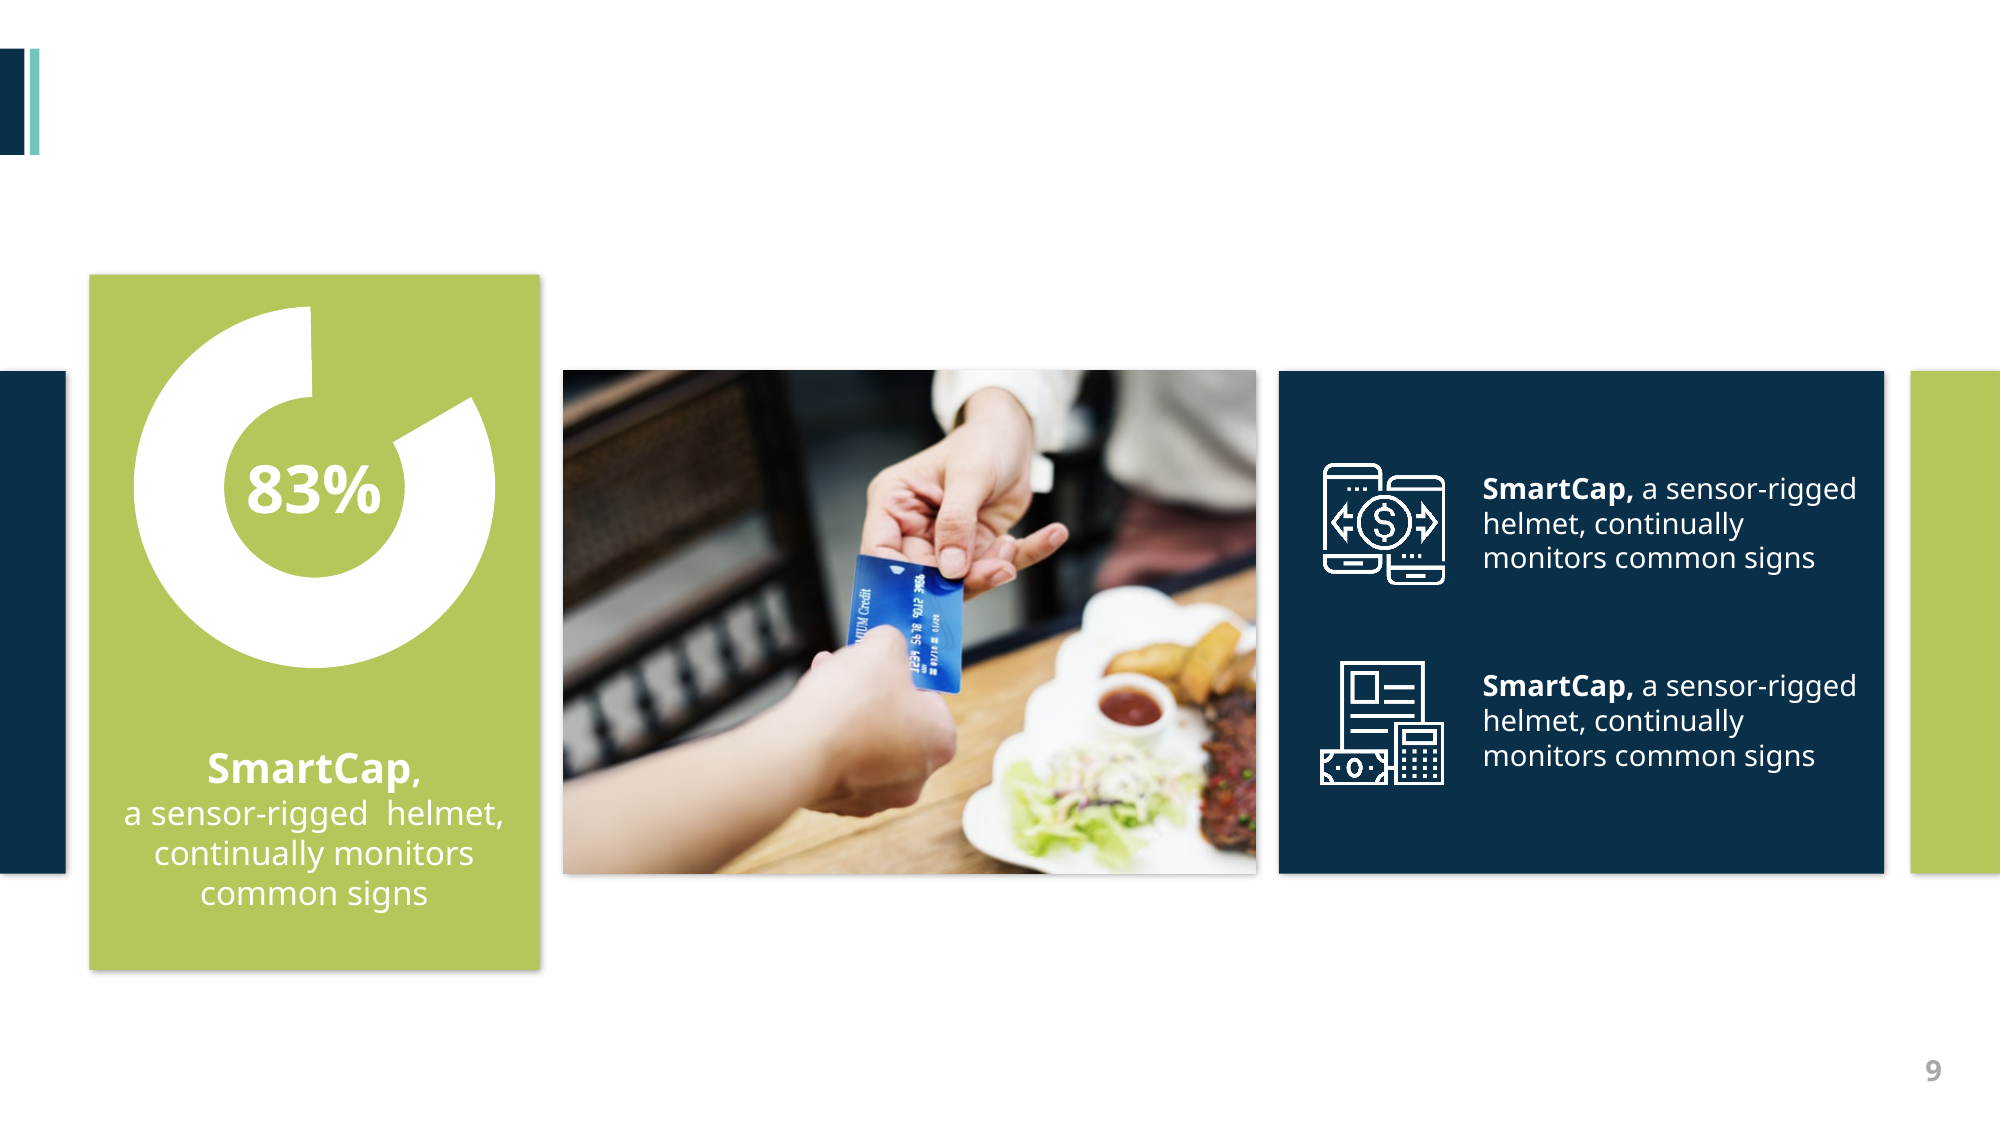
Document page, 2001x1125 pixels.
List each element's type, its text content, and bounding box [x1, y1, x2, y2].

text_box [1910, 370, 2000, 875]
text_box SmartCap, a sensor-rigged helmet, continually monitors common signs [1467, 659, 1885, 780]
picture [1323, 463, 1445, 585]
text_box [88, 676, 540, 971]
picture [563, 370, 1256, 874]
text_box SmartCap, a sensor-rigged helmet, continually monitors common signs [106, 734, 523, 920]
text_box [88, 274, 540, 299]
slide_number 9 [1507, 1042, 1958, 1103]
picture [1319, 661, 1444, 786]
text_box SmartCap, a sensor-rigged helmet, continually monitors common signs [1467, 462, 1885, 583]
chart [32, 299, 597, 676]
text_box [1278, 370, 1885, 875]
text_box [0, 370, 67, 875]
